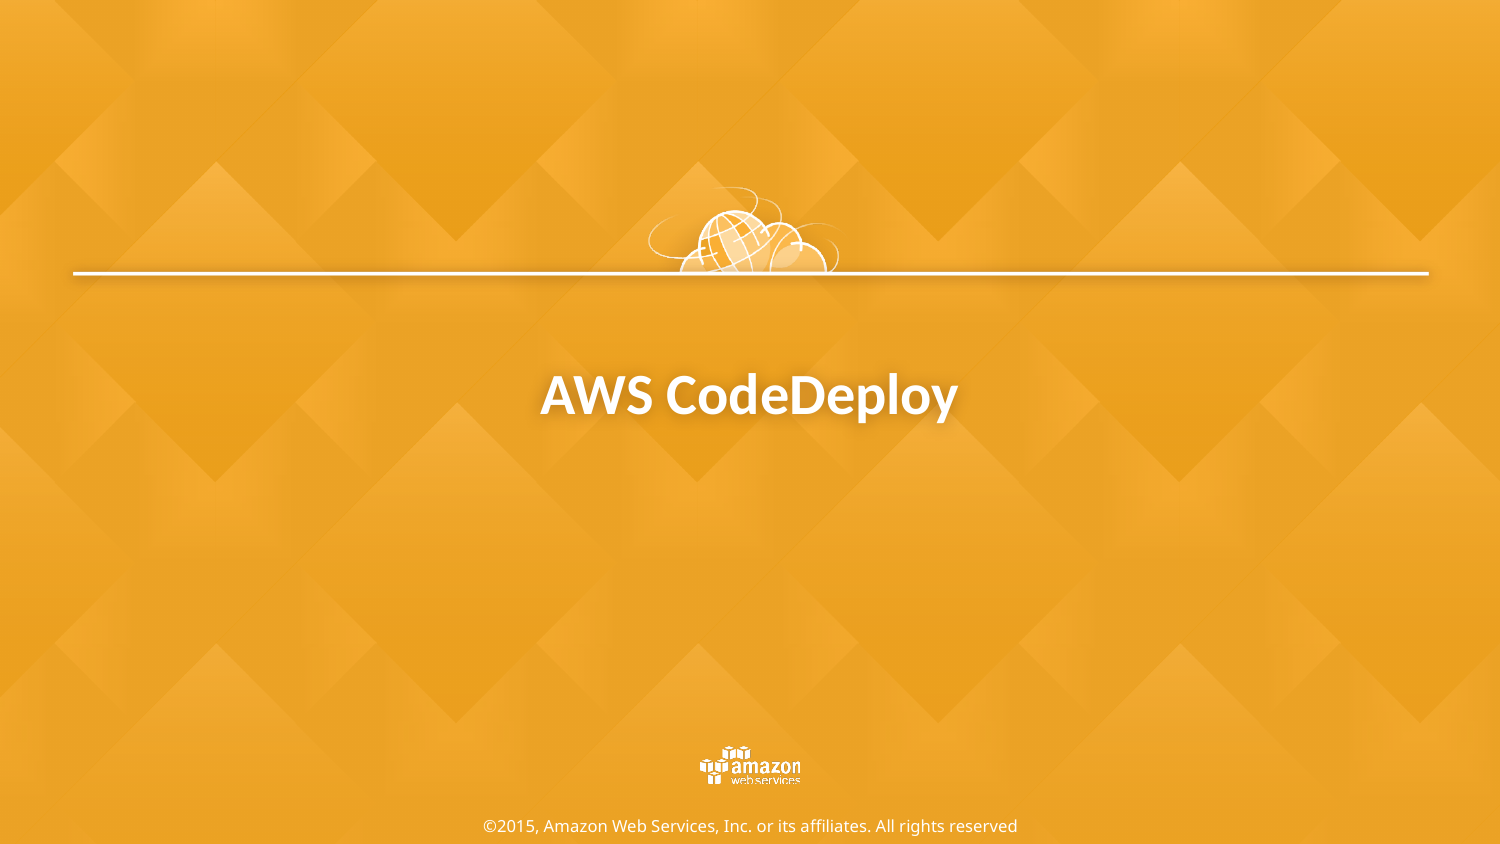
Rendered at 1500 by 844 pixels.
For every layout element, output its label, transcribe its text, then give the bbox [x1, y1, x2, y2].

title AWS CodeDeploy [112, 307, 1388, 476]
picture [0, 0, 1500, 844]
text_box ©2015, Amazon Web Services, Inc. or its affiliates. All rights reserved [1, 808, 1500, 843]
